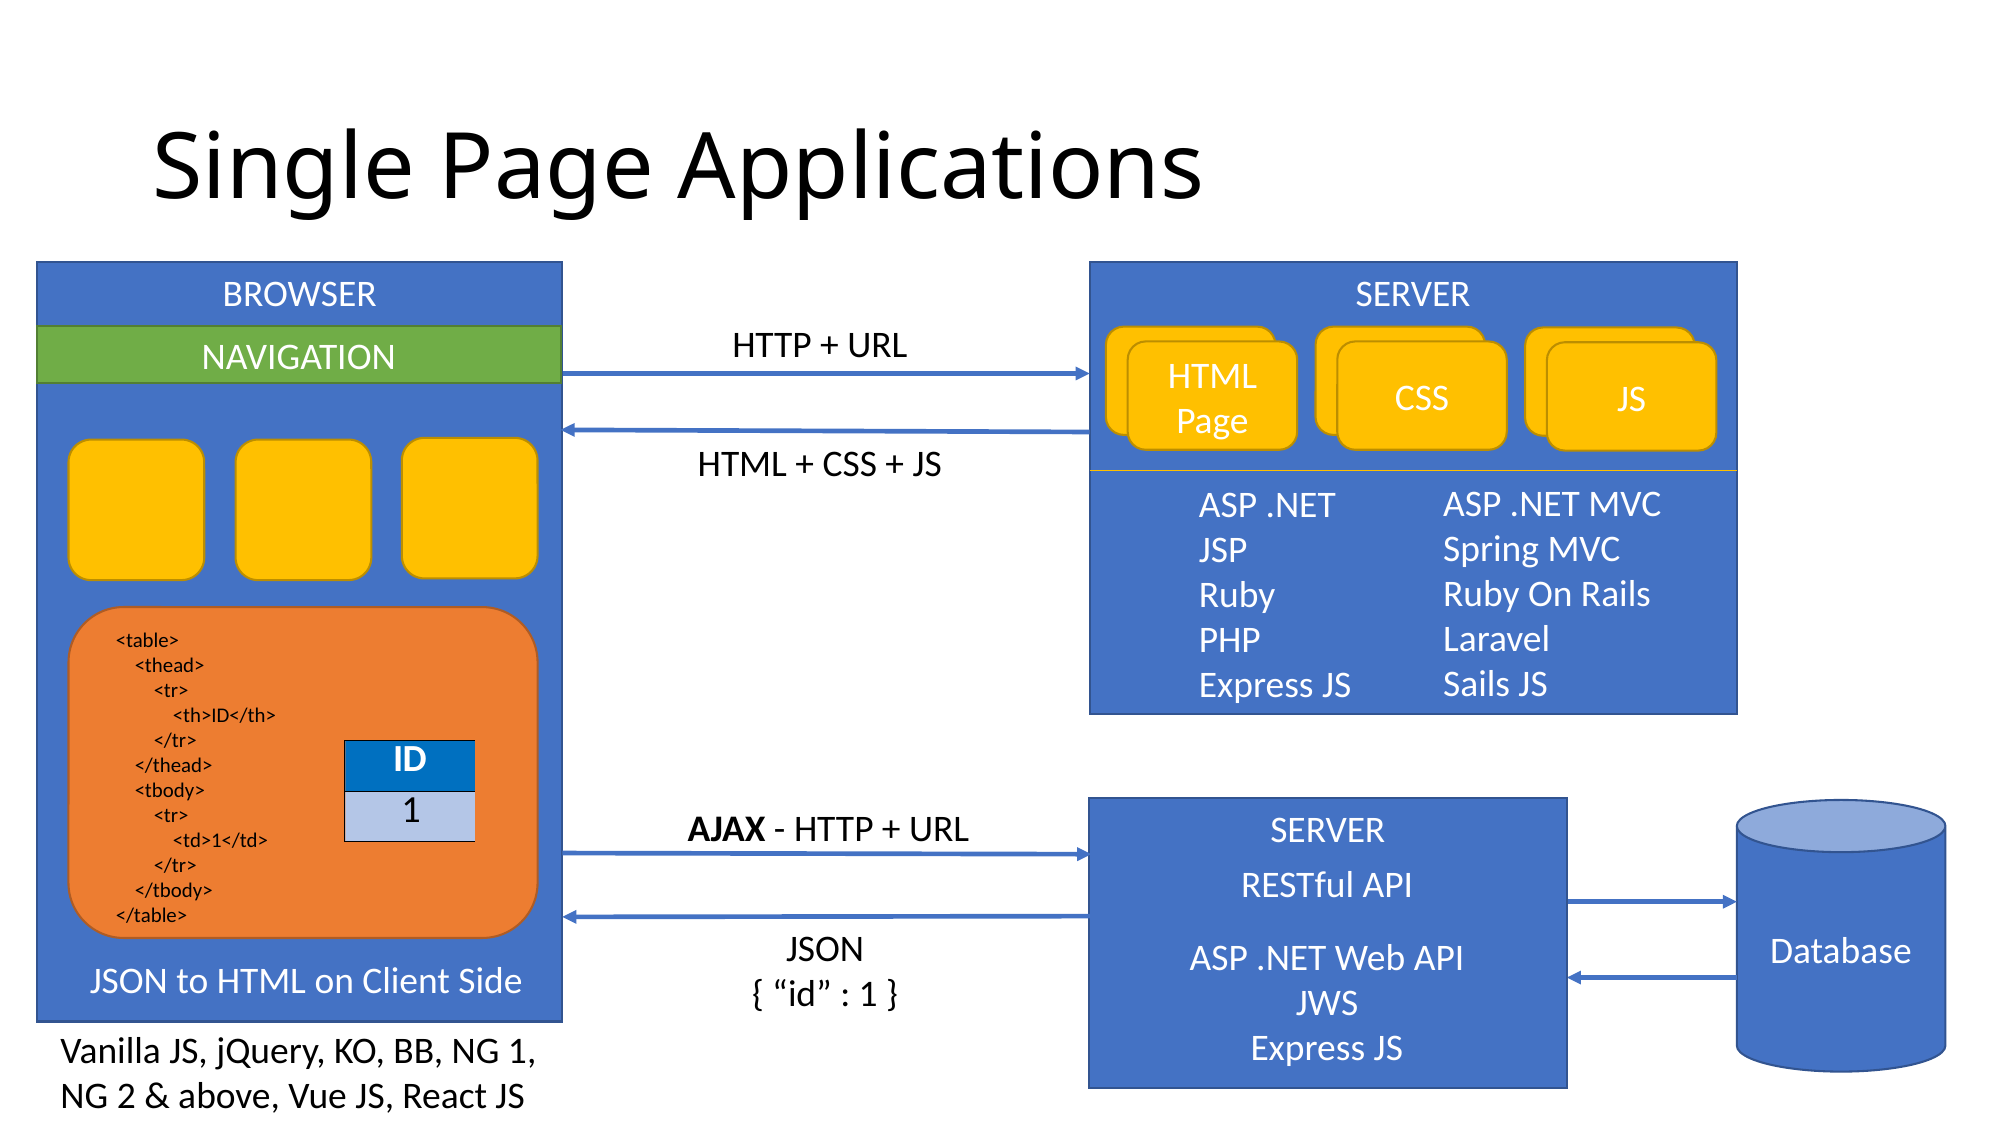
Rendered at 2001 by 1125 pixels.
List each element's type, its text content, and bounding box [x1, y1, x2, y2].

text_box HTTP + URL [717, 313, 923, 373]
text_box [400, 436, 539, 580]
text_box SERVER [1089, 261, 1738, 715]
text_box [1105, 326, 1298, 450]
text_box NAVIGATION [36, 325, 562, 384]
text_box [1525, 327, 1717, 451]
text_box [234, 438, 373, 582]
text_box HTML + CSS + JS [682, 432, 958, 492]
text_box JSON to HTML on Client Side [75, 948, 538, 1009]
text_box BROWSER [36, 261, 563, 371]
text_box [67, 605, 539, 940]
text_box ASP .NET MVC Spring MVC Ruby On Rails Laravel Sails JS [1428, 472, 1688, 712]
text_box Vanilla JS, jQuery, KO, BB, NG 1, NG 2 & above, Vue JS, React JS [45, 1018, 552, 1124]
text_box JSON { “id” : 1 } [737, 917, 914, 1021]
title Single Page Applications [137, 59, 1863, 278]
picture [343, 739, 477, 843]
text_box [67, 438, 206, 582]
text_box BROWSER [36, 374, 563, 1023]
text_box ASP .NET JSP Ruby PHP Express JS [1184, 472, 1367, 713]
text_box RESTful API ASP .NET Web API JWS Express JS [1087, 852, 1567, 1075]
text_box <table> <thead> <tr> <th>ID</th> </tr> </thead> <tbody> <tr> <td>1</td> </tr> </tbody> </table> [101, 619, 339, 935]
text_box SERVER [1088, 797, 1568, 901]
text_box AJAX - HTTP + URL [672, 796, 985, 851]
text_box Database [1735, 798, 1947, 1073]
table_cell To handle readable streams one line at the time [1739, 801, 1944, 851]
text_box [1315, 326, 1507, 450]
text_box SERVER [1088, 978, 1568, 1089]
